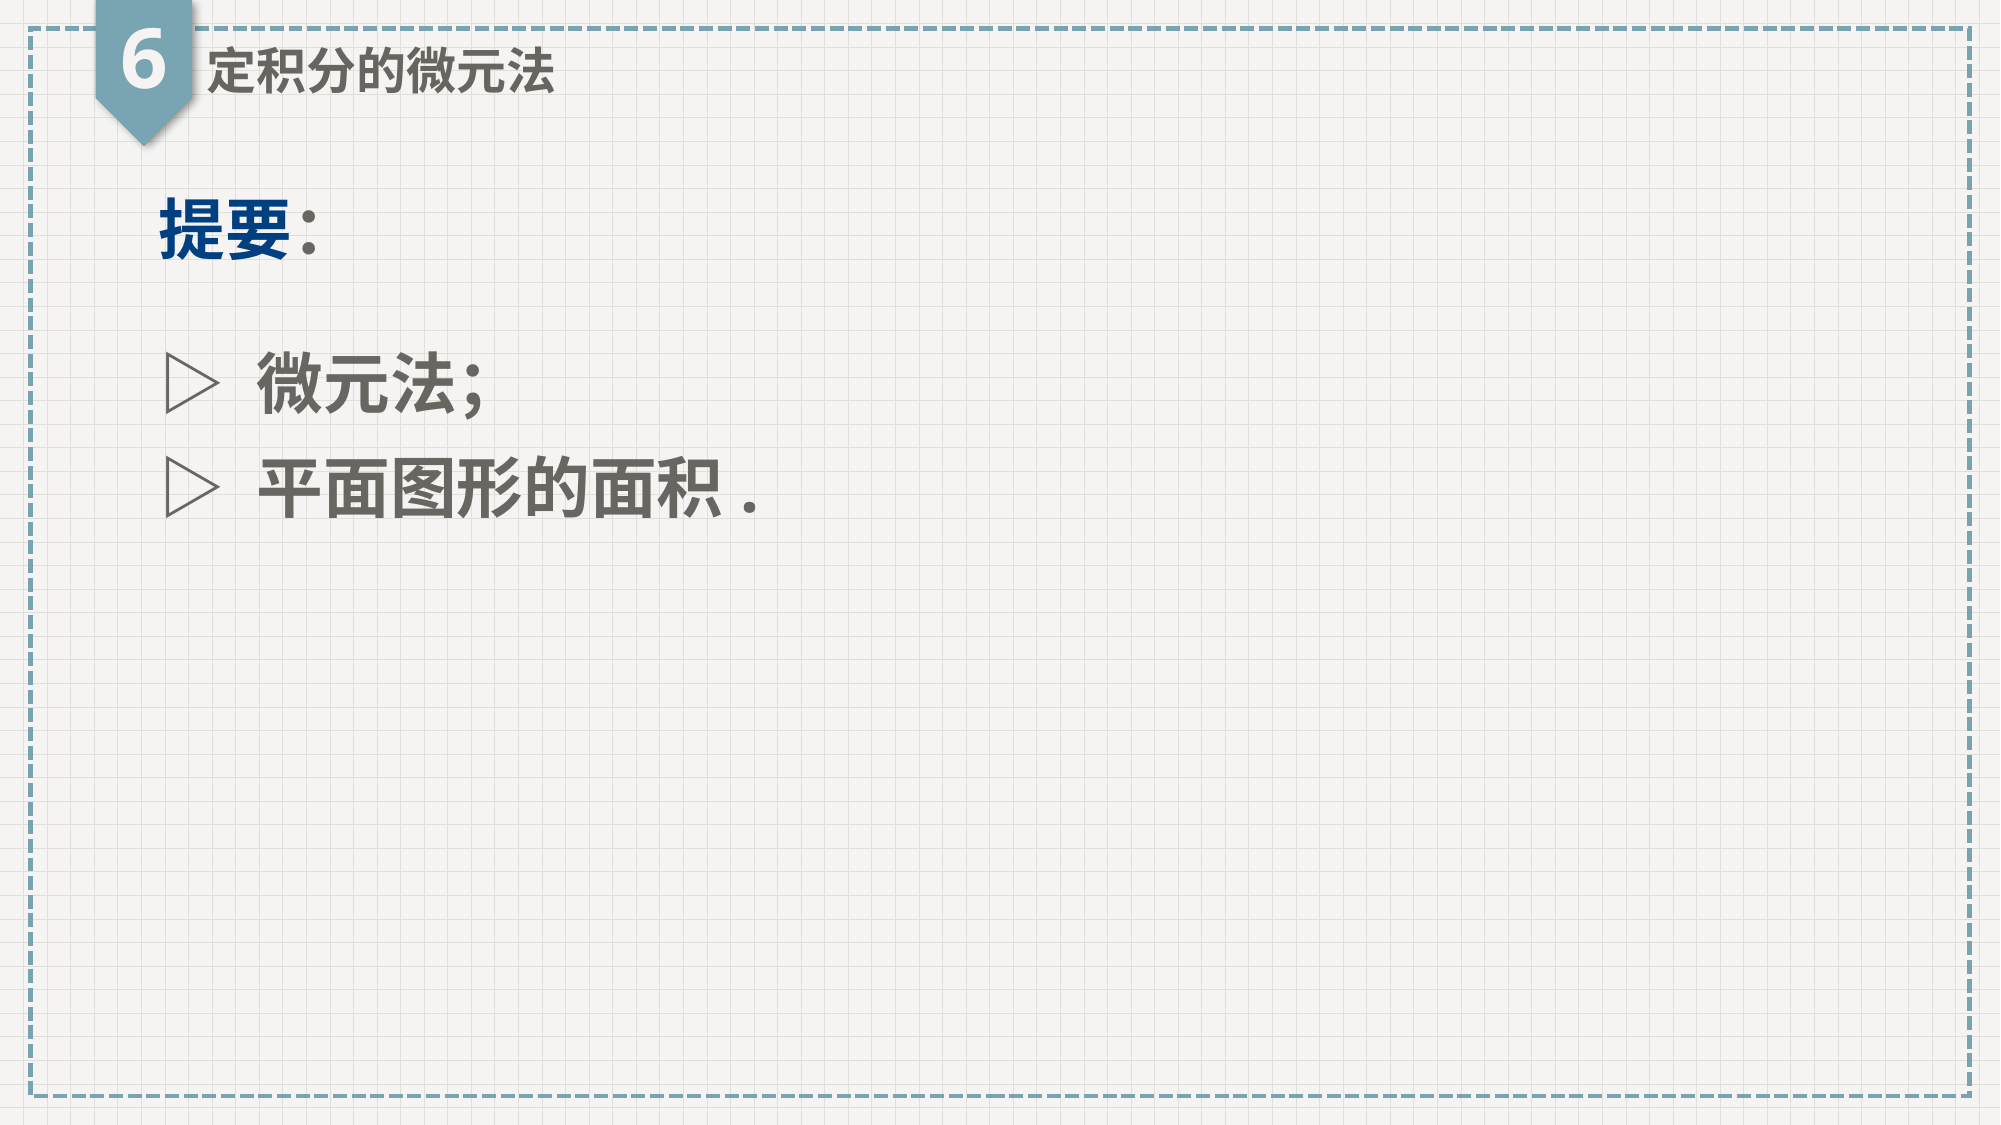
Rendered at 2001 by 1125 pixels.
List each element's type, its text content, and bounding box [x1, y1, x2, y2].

list 6 [95, 0, 193, 123]
list 定积分的微元法 [192, 35, 1033, 112]
text_box 提要： [143, 156, 1704, 275]
text_box ▷ 微元法； ▷ 平面图形的面积. [143, 310, 1704, 534]
